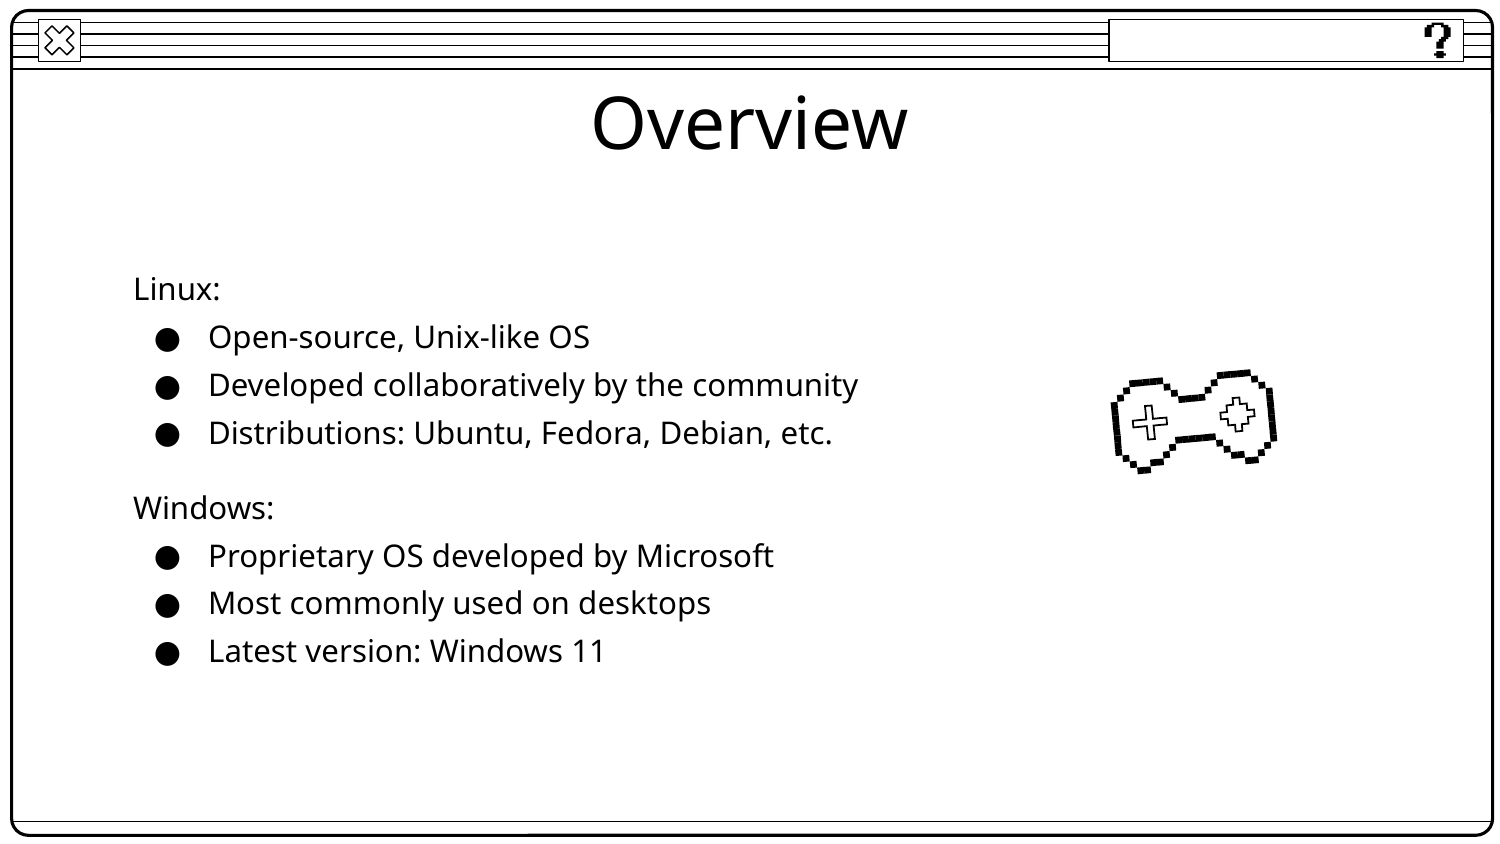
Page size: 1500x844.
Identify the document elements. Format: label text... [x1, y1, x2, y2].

title Overview [118, 72, 1382, 167]
list Linux: Open-source, Unix-like OS Developed collaboratively by the community Distributions: Ubuntu, Fedora, Debian, etc. Windows: Proprietary OS developed by Microsoft Most commonly used on desktops Latest version: Windows 11 [118, 189, 1082, 750]
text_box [1110, 369, 1278, 475]
